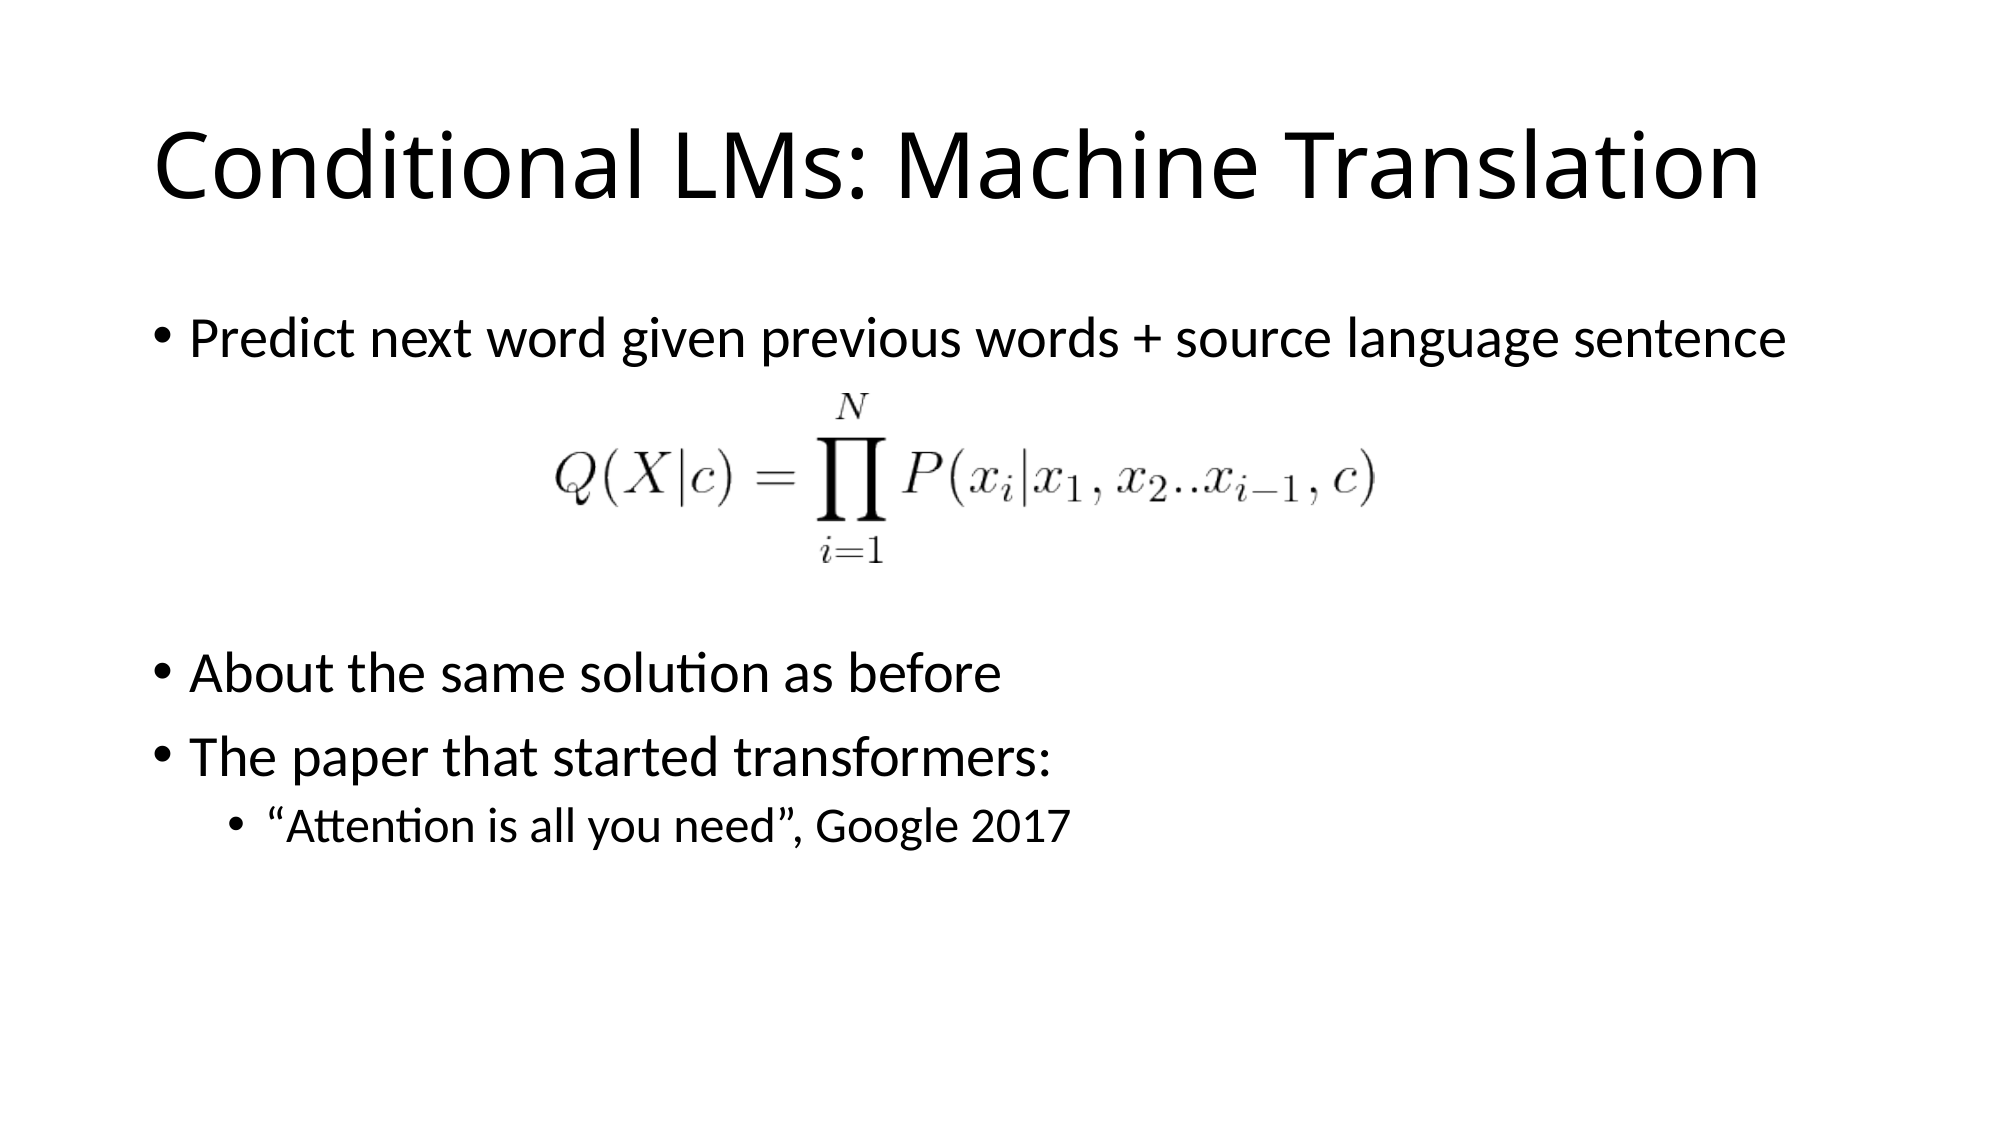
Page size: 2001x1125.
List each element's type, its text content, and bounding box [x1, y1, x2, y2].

picture [555, 393, 1375, 563]
list Predict next word given previous words + source language sentence About the same solution as before The paper that started transformers: “Attention is all you need”, Google 2017 [137, 299, 1863, 1014]
title Conditional LMs: Machine Translation [137, 59, 1863, 278]
